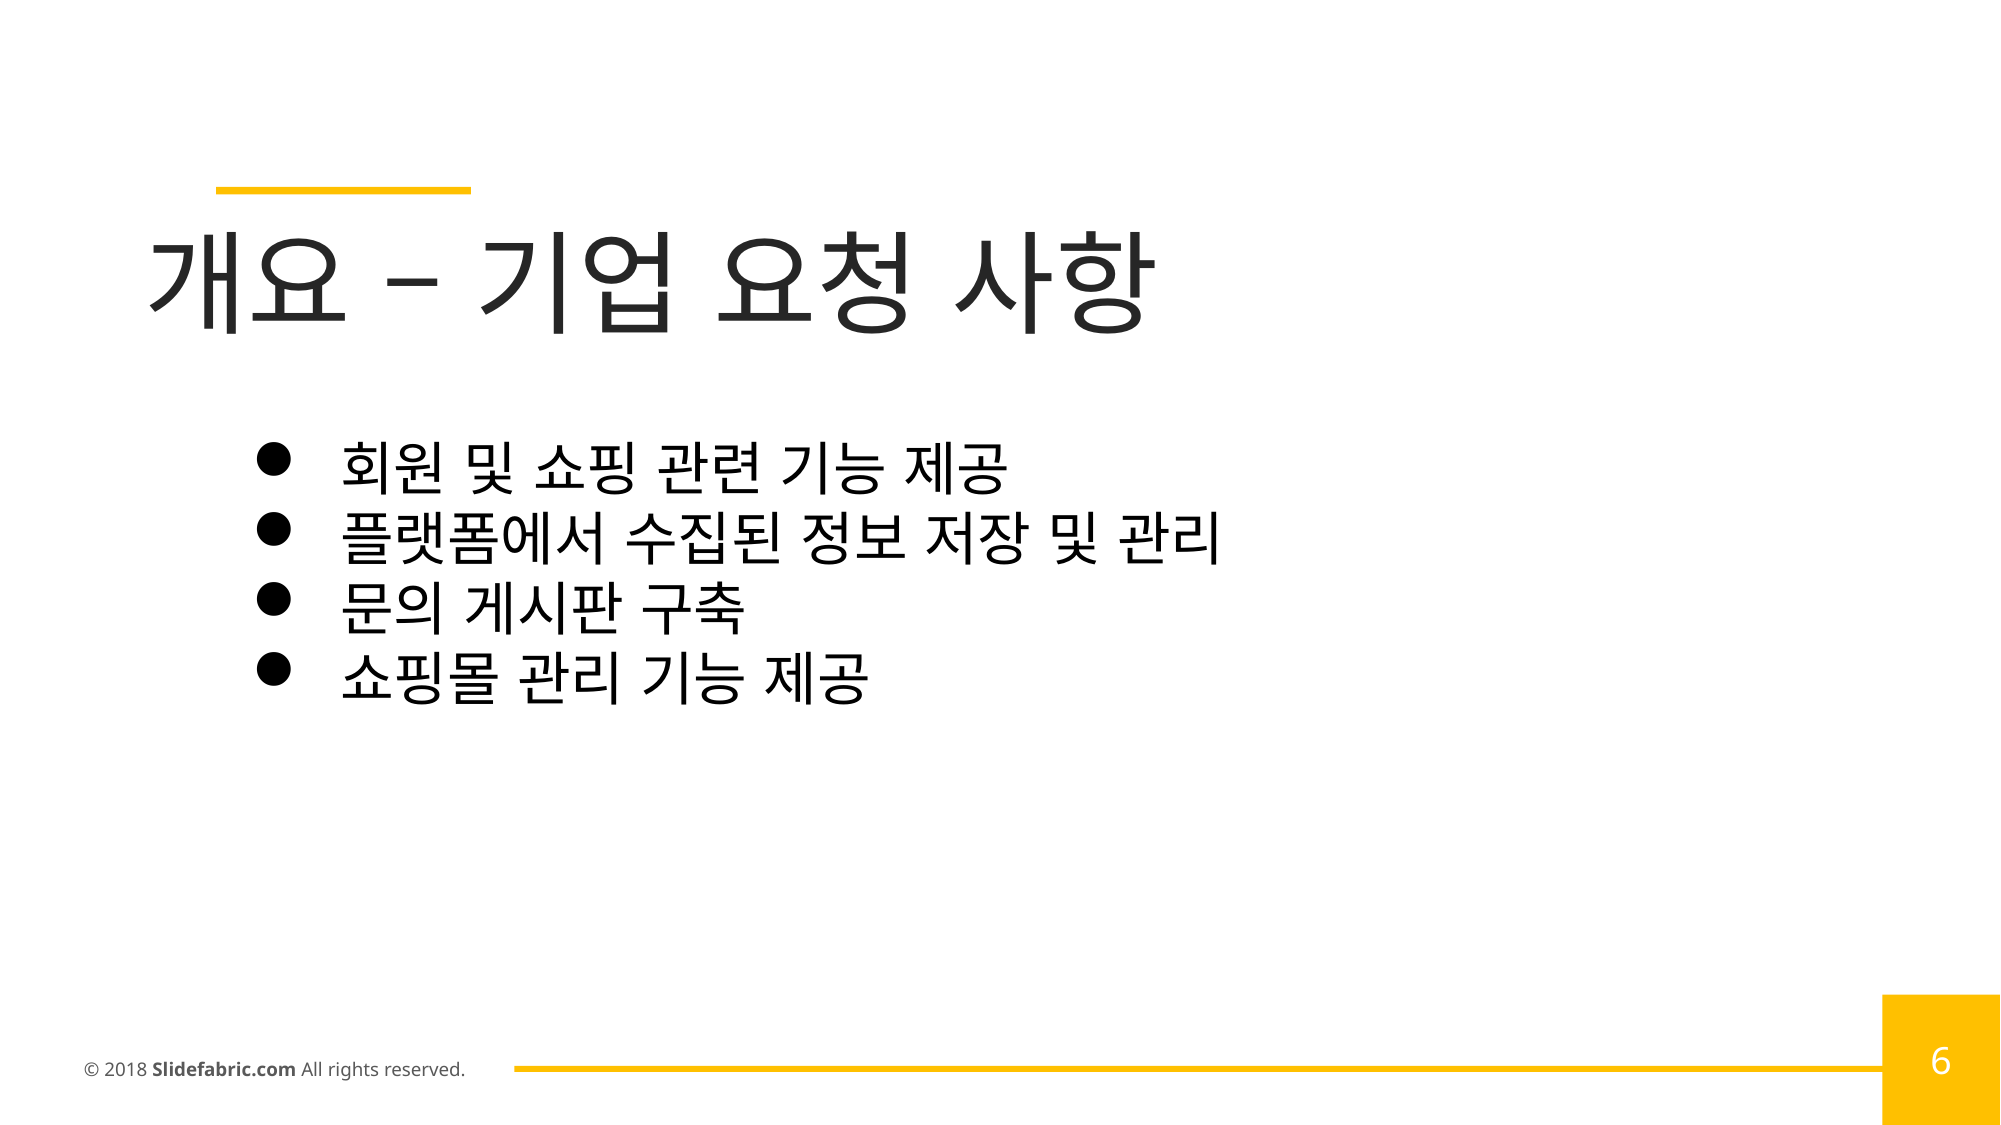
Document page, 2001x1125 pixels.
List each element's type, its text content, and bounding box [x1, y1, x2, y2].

text_box 개요 – 기업 요청 사항 [129, 205, 1174, 356]
text_box [215, 186, 472, 195]
text_box 회원 및 쇼핑 관련 기능 제공 플랫폼에서 수집된 정보 저장 및 관리 문의 게시판 구축 쇼핑몰 관리 기능 제공 [237, 424, 1307, 720]
